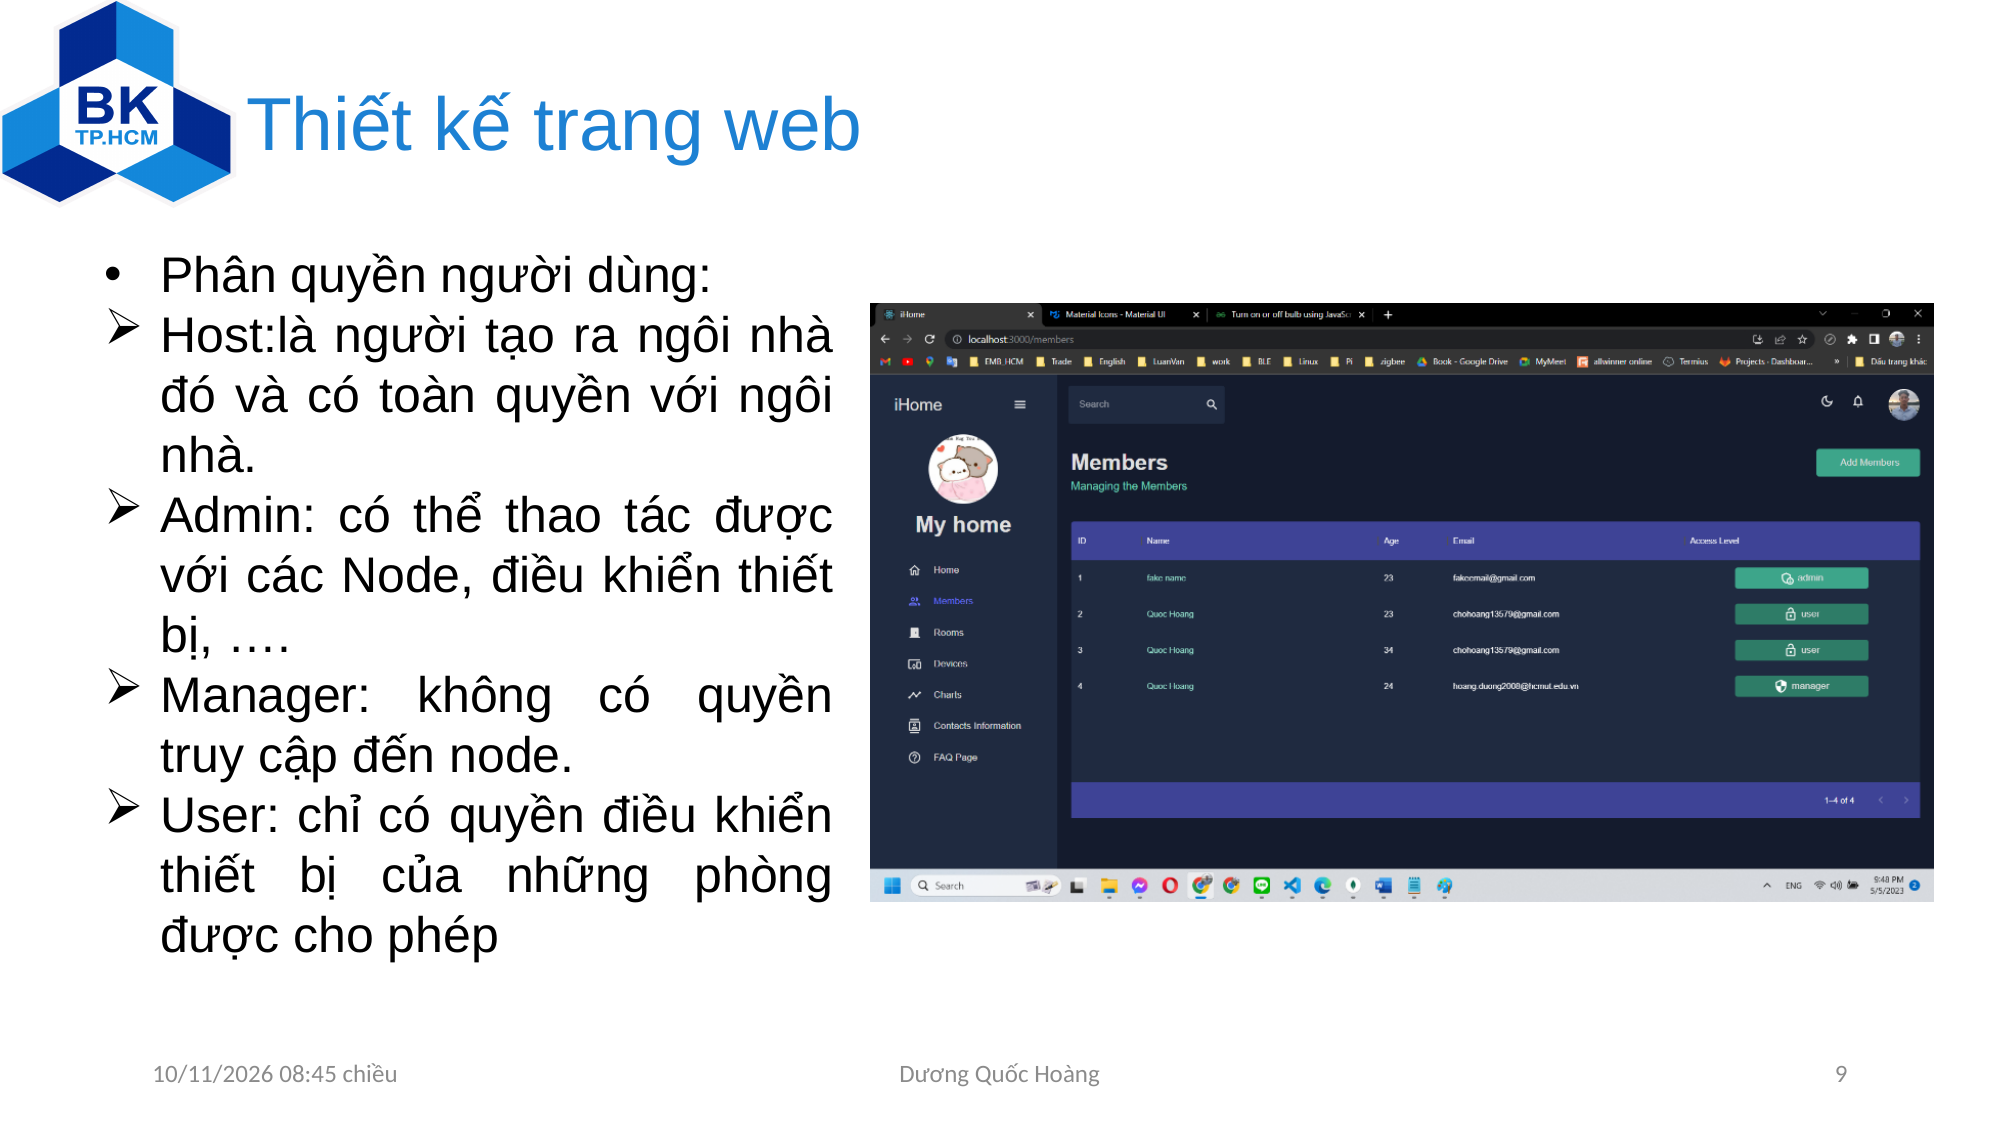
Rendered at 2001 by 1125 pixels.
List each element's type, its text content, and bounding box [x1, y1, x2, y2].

text_box Phân quyền người dùng: Host:là người tạo ra ngôi nhà đó và có toàn quyền với ngôi nhà. Admin: có thể thao tác được với các Node, điều khiển thiết bị, …. Manager: không có quyền truy cập đến node. User: chỉ có quyền điều khiển thiết bị của những phòng được cho phép [89, 265, 849, 971]
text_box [0, 0, 2000, 265]
picture [870, 303, 1934, 902]
footer Dương Quốc Hoàng [662, 1042, 1338, 1103]
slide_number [137, 1042, 588, 1103]
slide_number 9 [1412, 1042, 1863, 1103]
